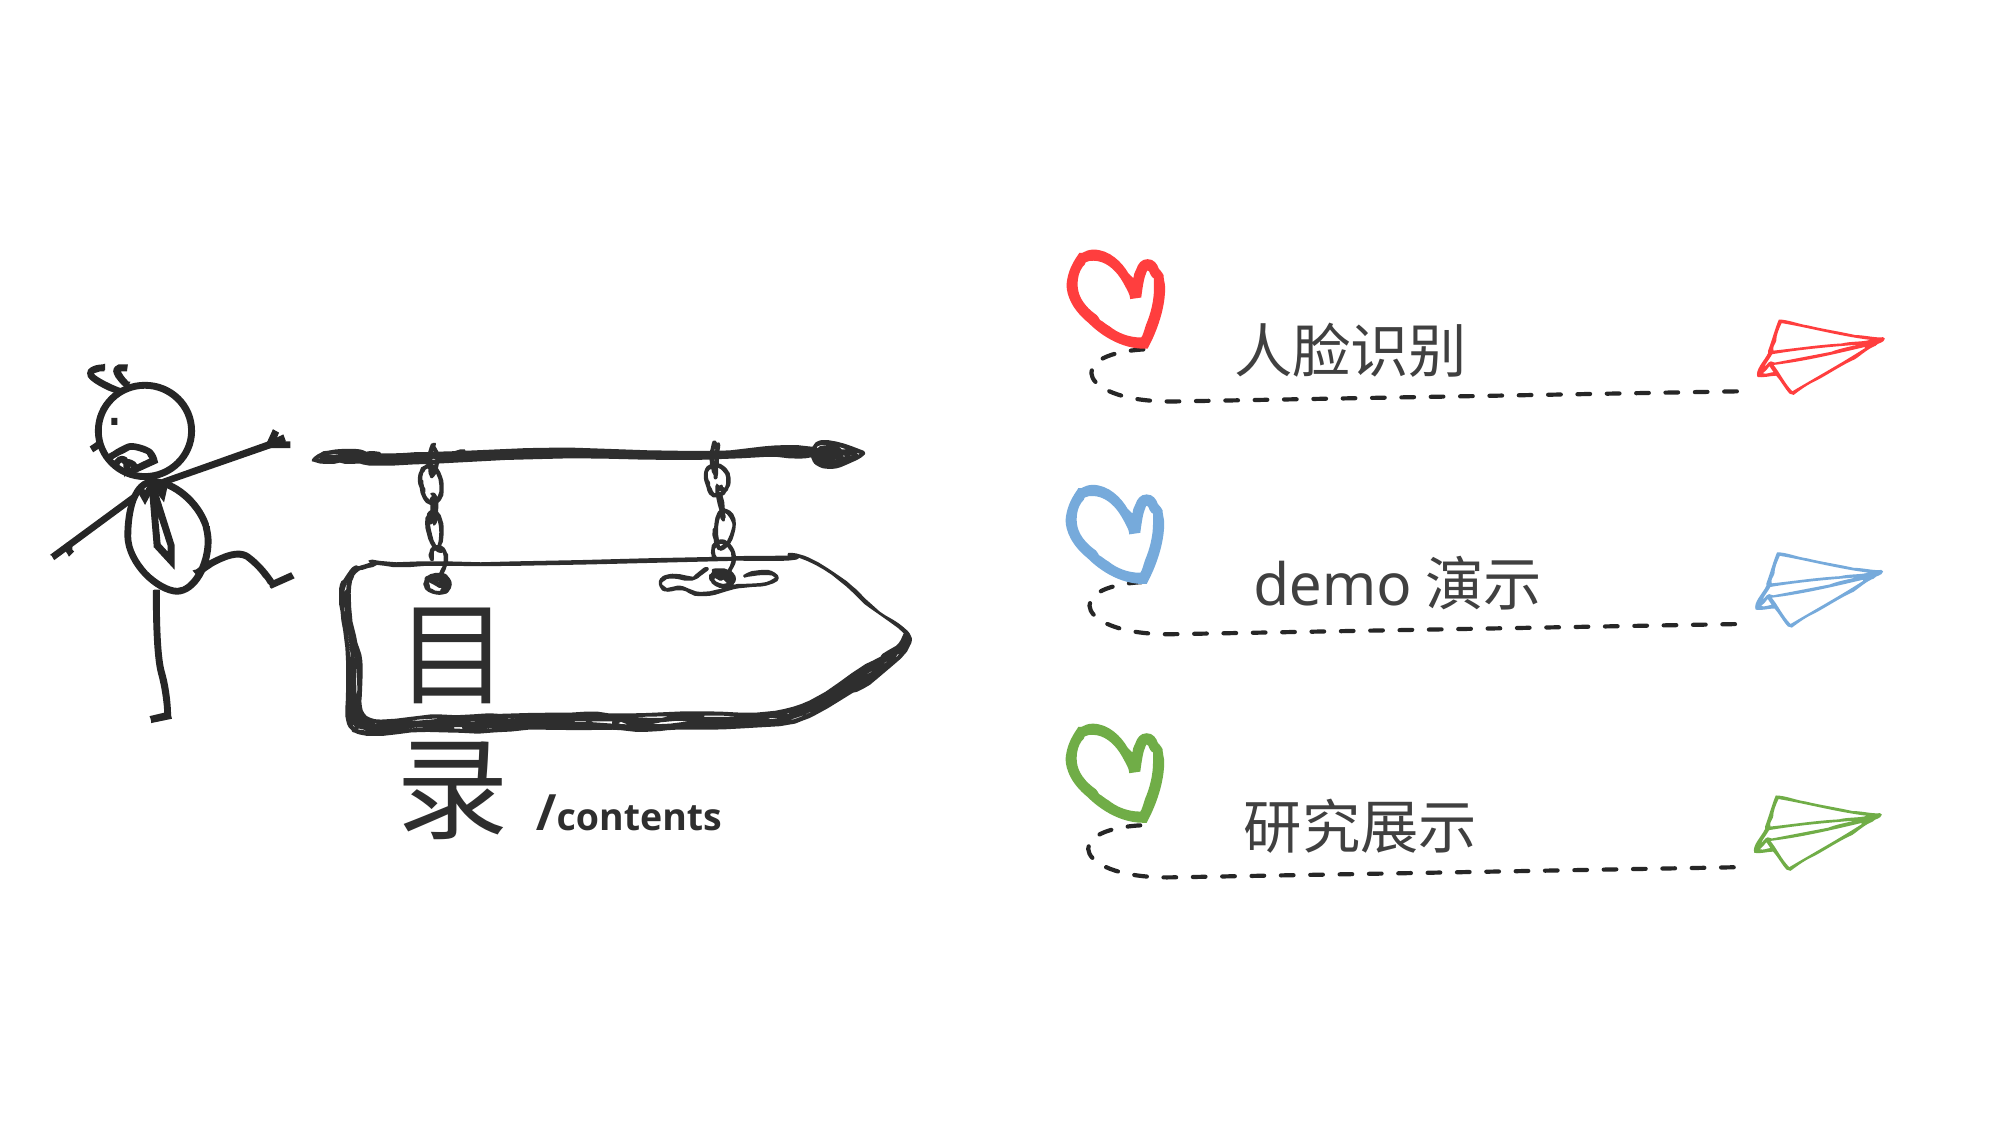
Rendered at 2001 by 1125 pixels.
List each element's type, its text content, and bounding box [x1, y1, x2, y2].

text_box [1753, 795, 1882, 871]
text_box [1066, 249, 1166, 349]
text_box [1065, 723, 1165, 823]
text_box 研究展示 [1176, 782, 1691, 868]
text_box [1088, 582, 1743, 636]
text_box 人脸识别 [1179, 306, 1694, 392]
text_box [311, 440, 866, 736]
text_box [1065, 484, 1165, 584]
text_box [1090, 349, 1745, 403]
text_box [49, 363, 295, 723]
text_box [874, 606, 912, 682]
text_box [1755, 552, 1884, 628]
text_box [1087, 824, 1742, 879]
text_box [1756, 319, 1885, 395]
text_box 目 录/contents [381, 575, 874, 861]
text_box demo演示 [1177, 539, 1692, 624]
